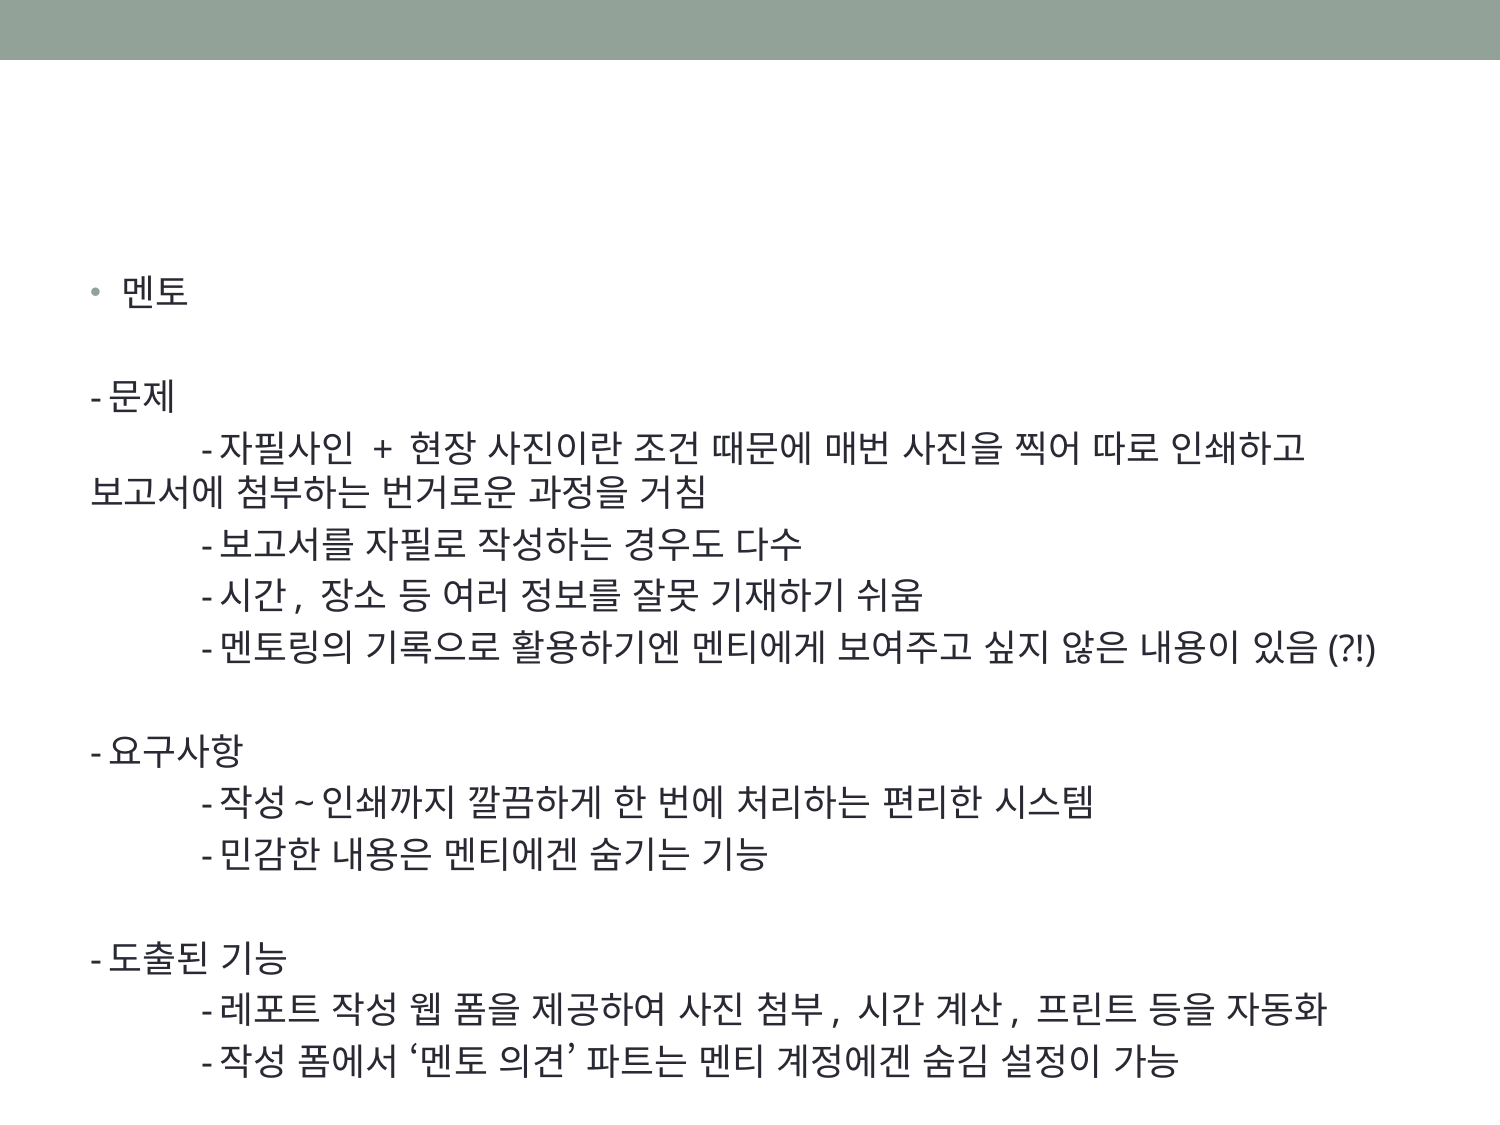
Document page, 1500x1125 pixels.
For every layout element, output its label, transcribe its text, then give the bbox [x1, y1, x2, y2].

list 멘토 -문제 -자필사인 + 현장 사진이란 조건 때문에 매번 사진을 찍어 따로 인쇄하고 보고서에 첨부하는 번거로운 과정을 거침 -보고서를 자필로 작성하는 경우도 다수 -시간, 장소 등 여러 정보를 잘못 기재하기 쉬움 -멘토링의 기록으로 활용하기엔 멘티에게 보여주고 싶지 않은 내용이 있음(?!) -요구사항 -작성~인쇄까지 깔끔하게 한 번에 처리하는 편리한 시스템 -민감한 내용은 멘티에겐 숨기는 기능 -도출된 기능 -레포트 작성 웹 폼을 제공하여 사진 첨부, 시간 계산, 프린트 등을 자동화 -작성 폼에서 ‘멘토 의견’ 파트는 멘티 계정에겐 숨김 설정이 가능 [75, 262, 1460, 1094]
